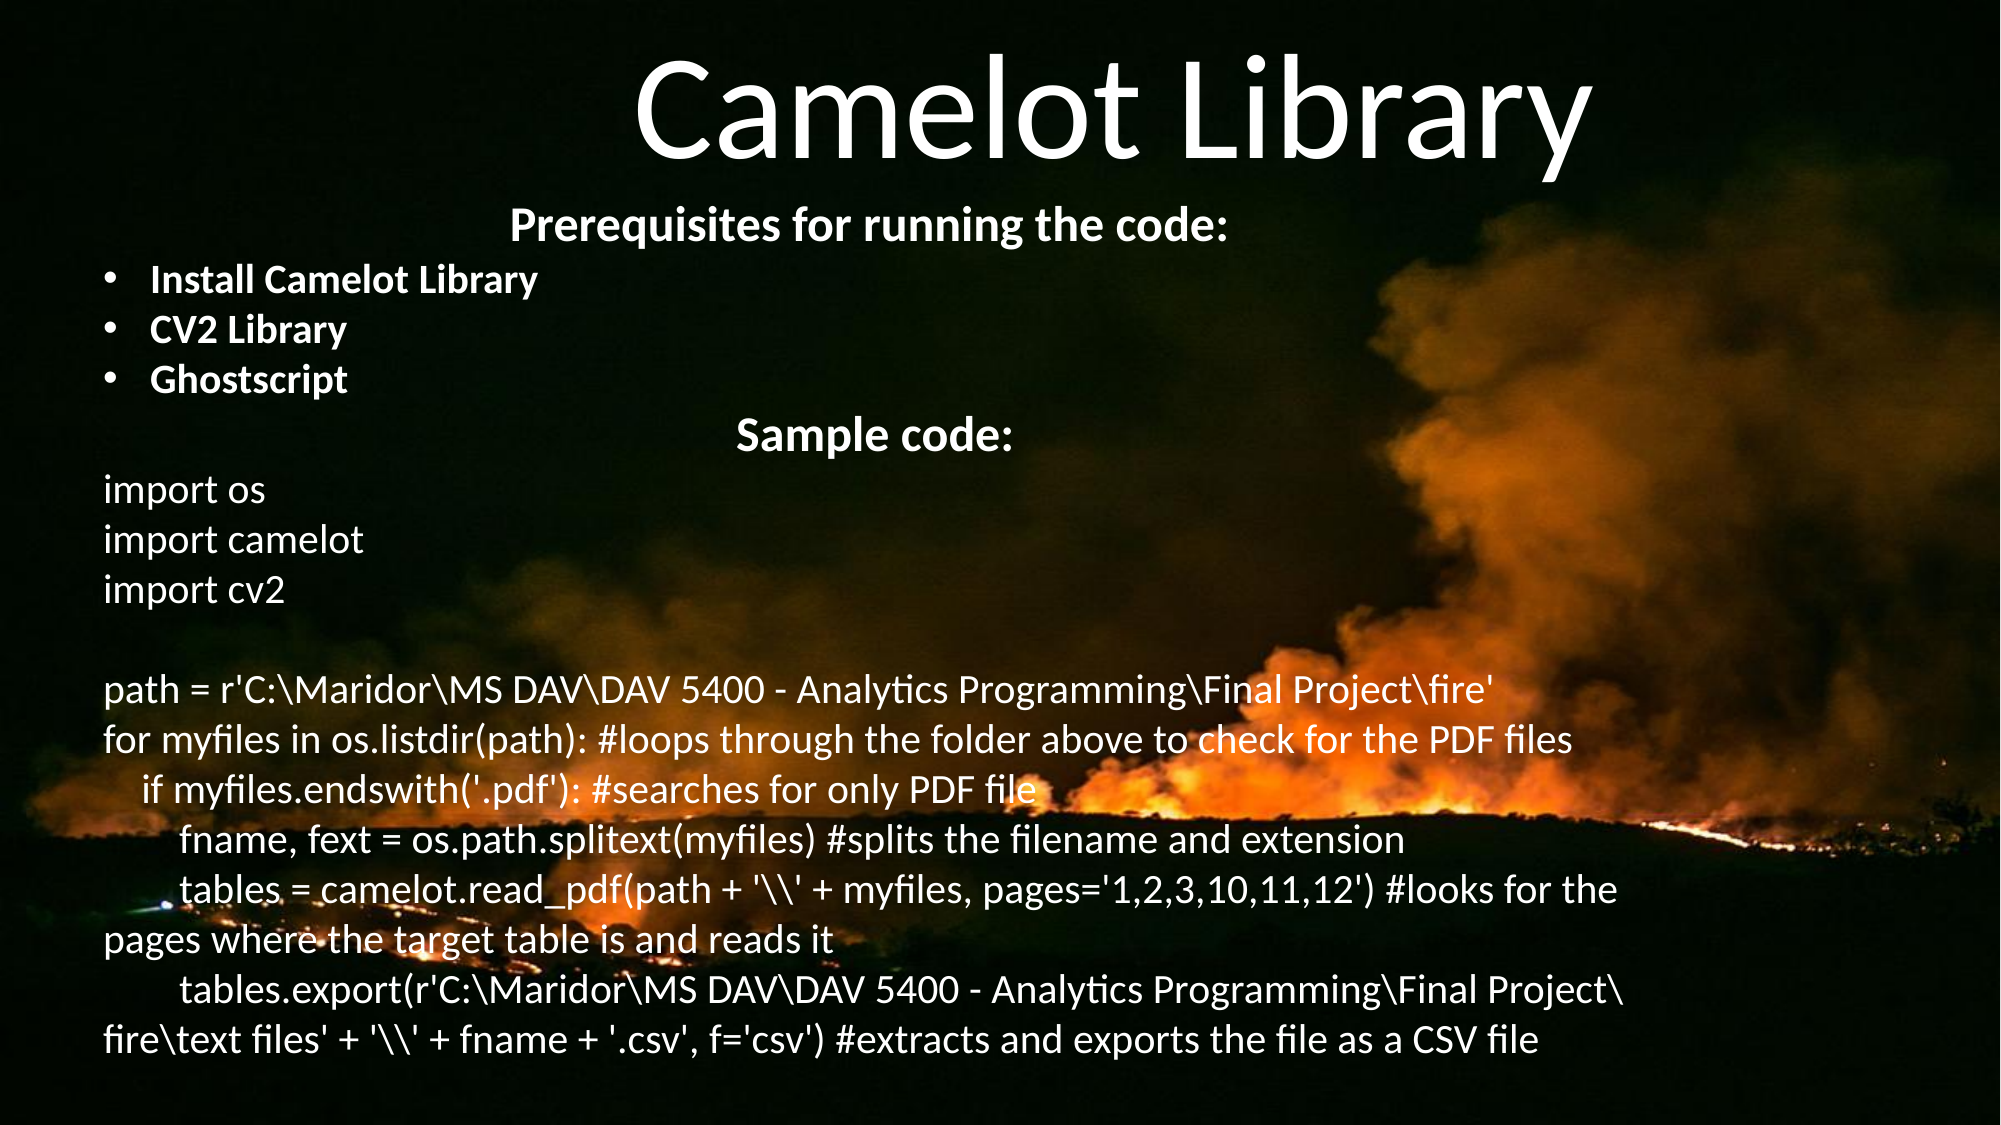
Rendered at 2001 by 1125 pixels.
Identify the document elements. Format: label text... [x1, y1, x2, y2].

text_box Camelot Library [441, 18, 1788, 180]
text_box Prerequisites for running the code: Install Camelot Library CV2 Library Ghostscript Sample code: import os import camelot import cv2 path = r'C:\Maridor\MS DAV\DAV 5400 - Analytics Programming\Final Project\fire' for myfiles in os.listdir(path): #loops through the folder above to check for the PDF files if myfiles.endswith('.pdf'): #searches for only PDF file fname, fext = os.path.splitext(myfiles) #splits the filename and extension tables = camelot.read_pdf(path + '\\' + myfiles, pages='1,2,3,10,11,12') #looks for the pages where the target table is and reads it tables.export(r'C:\Maridor\MS DAV\DAV 5400 - Analytics Programming\Final Project\fire\text files' + '\\' + fname + '.csv', f='csv') #extracts and exports the file as a CSV file [87, 147, 1663, 1107]
picture [0, 0, 2001, 1125]
